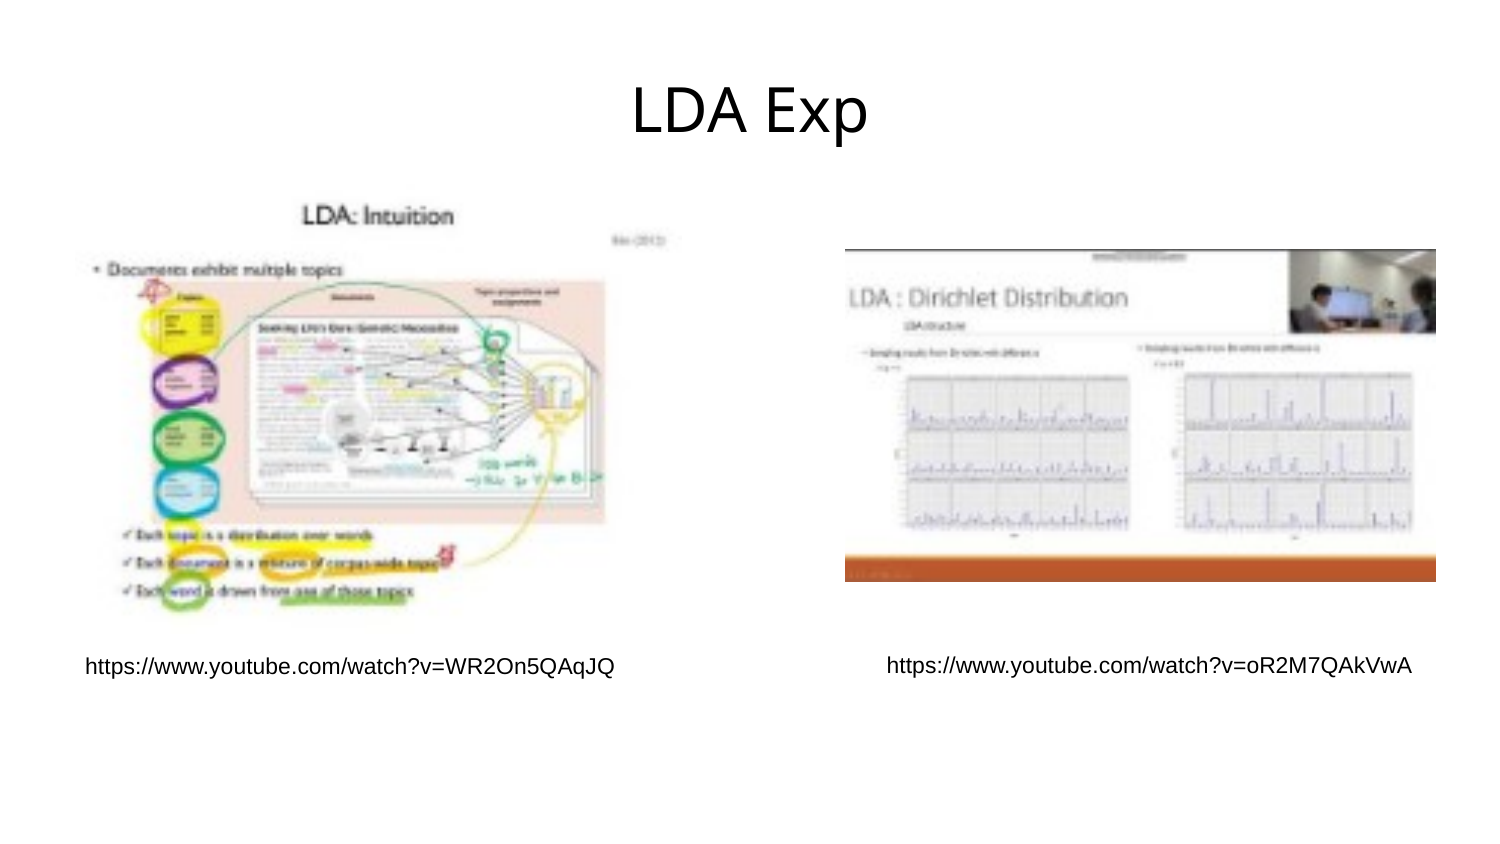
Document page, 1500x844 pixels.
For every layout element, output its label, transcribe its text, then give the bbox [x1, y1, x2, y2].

title LDA Exp [75, 67, 1425, 147]
text_box https://www.youtube.com/watch?v=oR2M7QAkVwA [862, 643, 1437, 686]
text_box https://www.youtube.com/watch?v=WR2On5QAqJQ [63, 644, 638, 687]
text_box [844, 248, 1437, 584]
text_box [74, 179, 683, 635]
